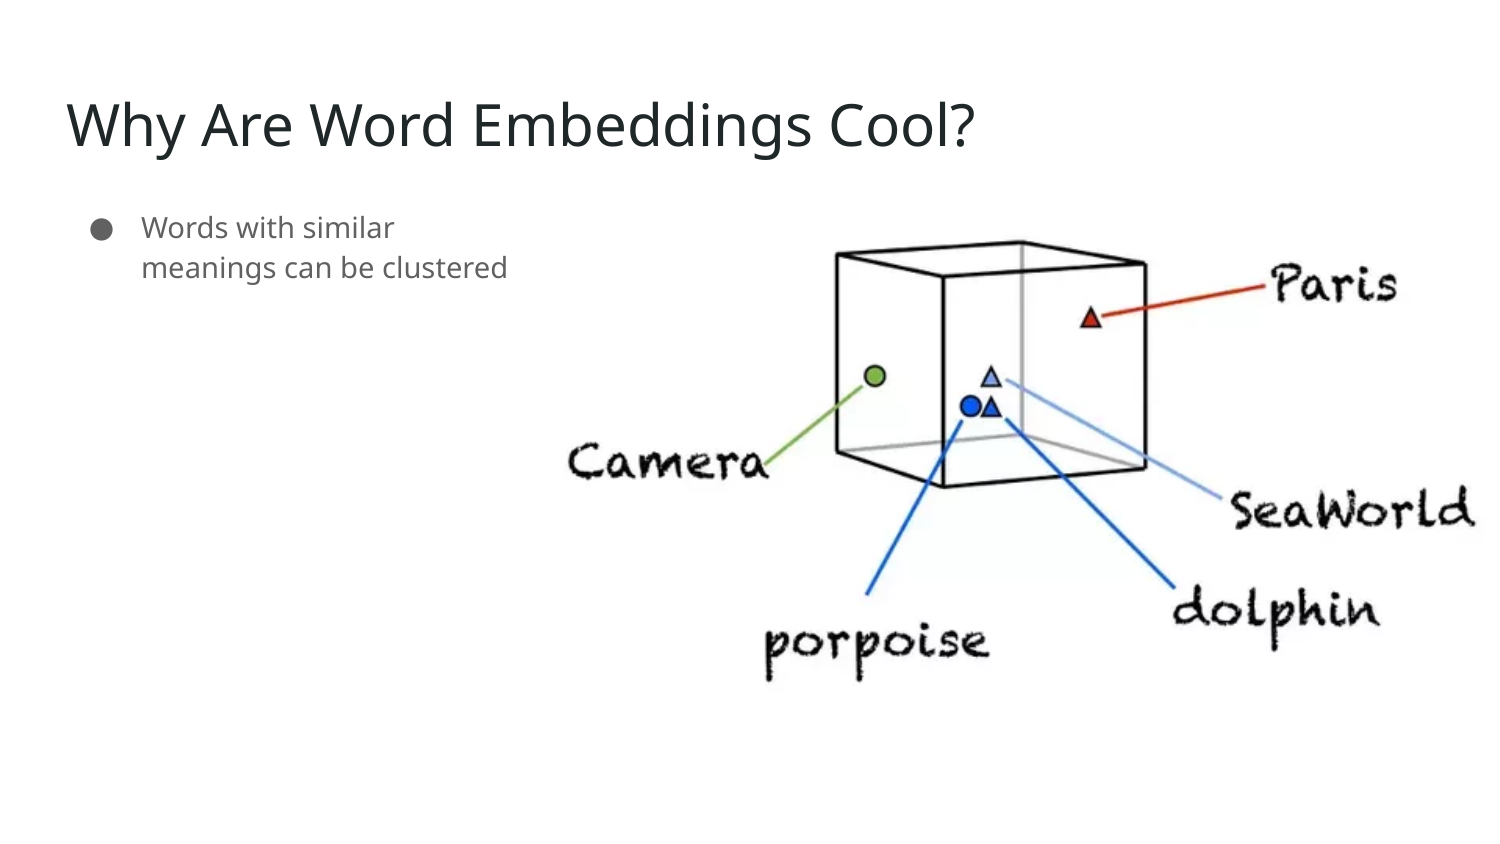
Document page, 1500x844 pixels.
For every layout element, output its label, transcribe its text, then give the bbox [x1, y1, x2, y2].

list Words with similar meanings can be clustered [51, 189, 548, 750]
picture [559, 229, 1500, 693]
title Why Are Word Embeddings Cool? [51, 72, 1449, 167]
